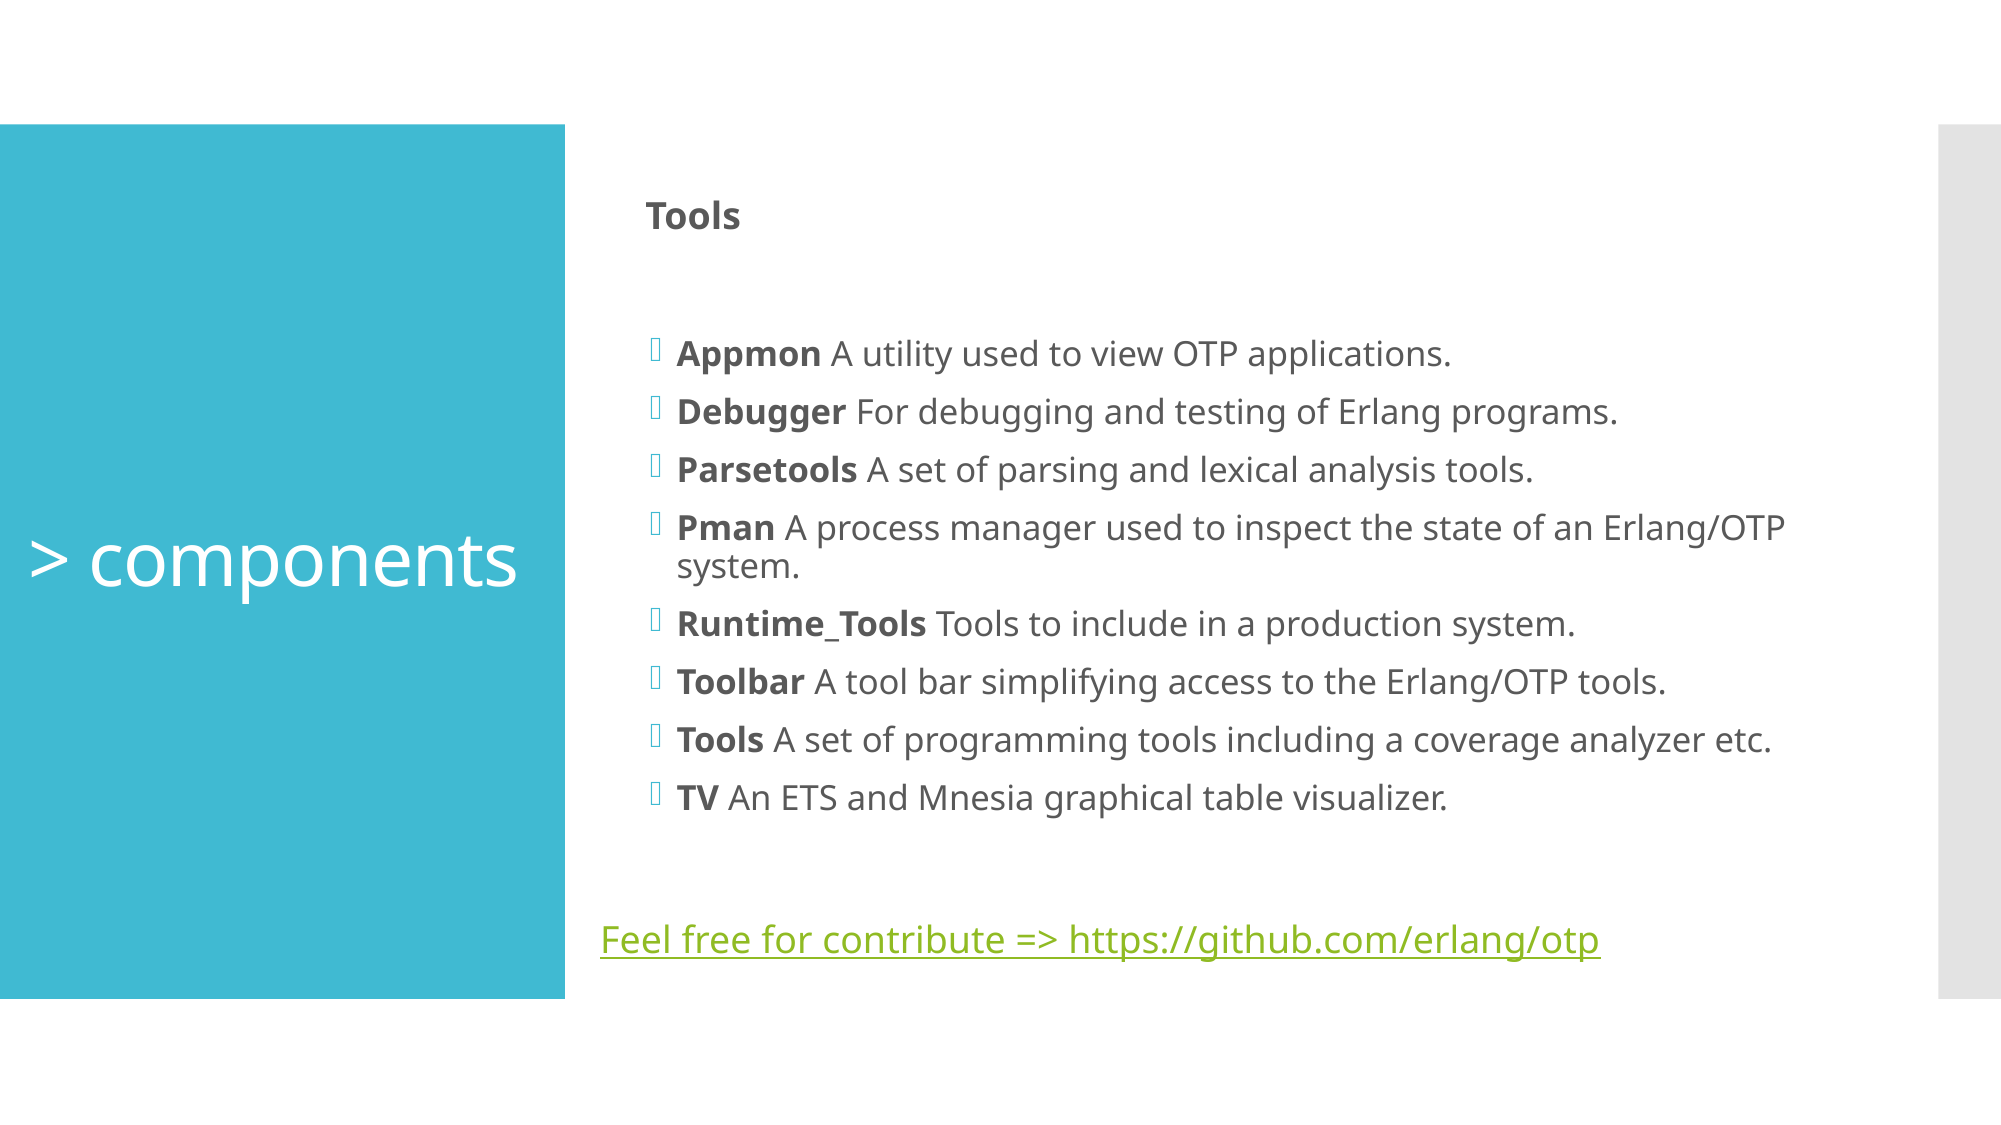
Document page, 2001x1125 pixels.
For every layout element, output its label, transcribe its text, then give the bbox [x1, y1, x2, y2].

text_box Feel free for contribute => https://github.com/erlang/otp [585, 908, 1616, 975]
list Appmon A utility used to view OTP applications. Debugger For debugging and testing of Erlang programs. Parsetools A set of parsing and lexical analysis tools. Pman A process manager used to inspect the state of an Erlang/OTP system. Runtime_Tools Tools to include in a production system. Toolbar A tool bar simplifying access to the Erlang/OTP tools. Tools A set of programming tools including a coverage analyzer etc. TV An ETS and Mnesia graphical table visualizer. [634, 329, 1835, 836]
title > components [14, 184, 608, 940]
text_box Tools [630, 184, 756, 245]
